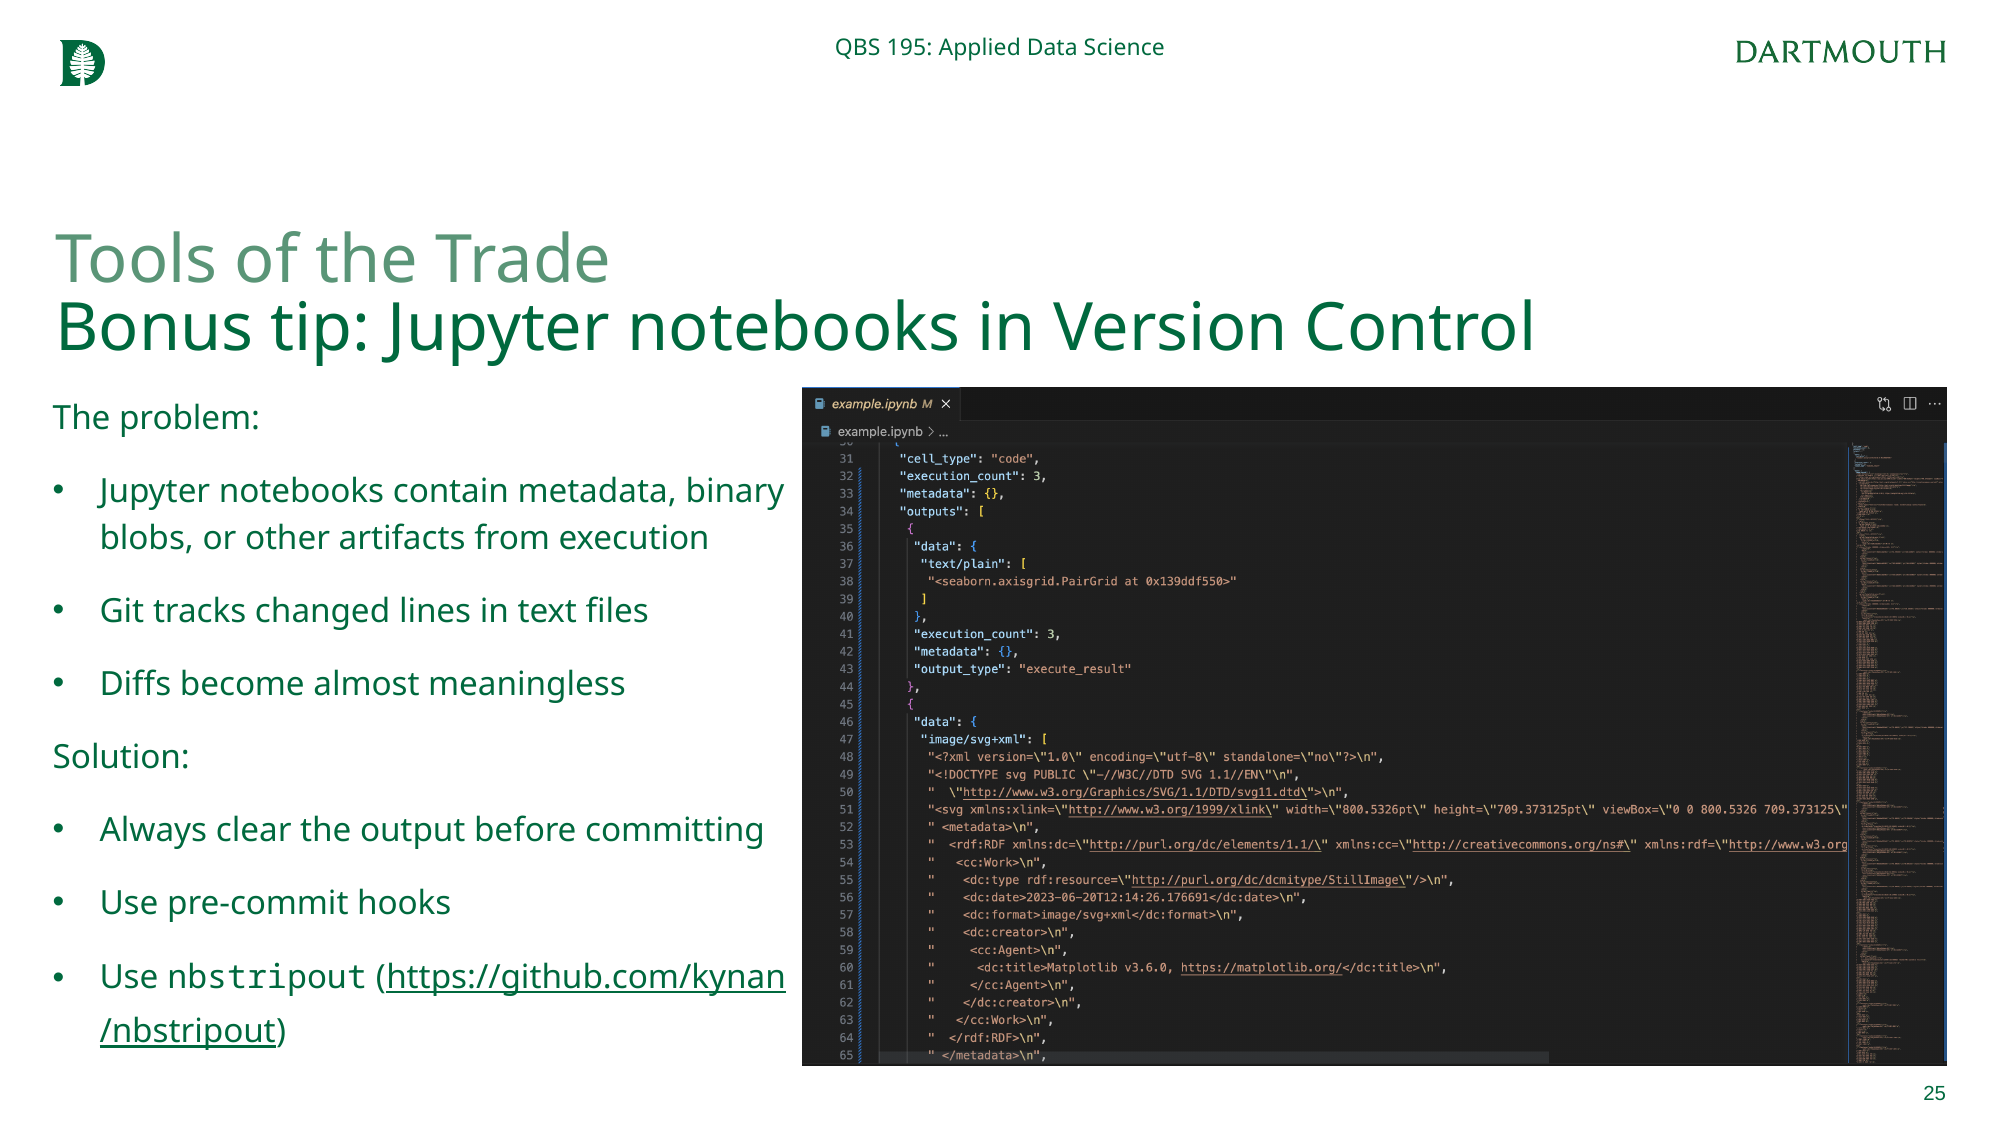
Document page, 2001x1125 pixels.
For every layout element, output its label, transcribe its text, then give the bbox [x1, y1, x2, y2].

title Tools of the Trade Bonus tip: Jupyter notebooks in Version Control [55, 228, 1950, 380]
picture [60, 40, 105, 86]
picture [801, 387, 1947, 1066]
list The problem: Jupyter notebooks contain metadata, binary blobs, or other artifacts from execution Git tracks changed lines in text files Diffs become almost meaningless Solution: Always clear the output before committing Use pre-commit hooks Use nbstripout (https://github.com/kynan/nbstripout) [52, 388, 788, 1066]
picture [1735, 39, 1947, 64]
footer QBS 195: Applied Data Science [390, 30, 1610, 66]
slide_number 25 [1860, 1074, 1947, 1111]
